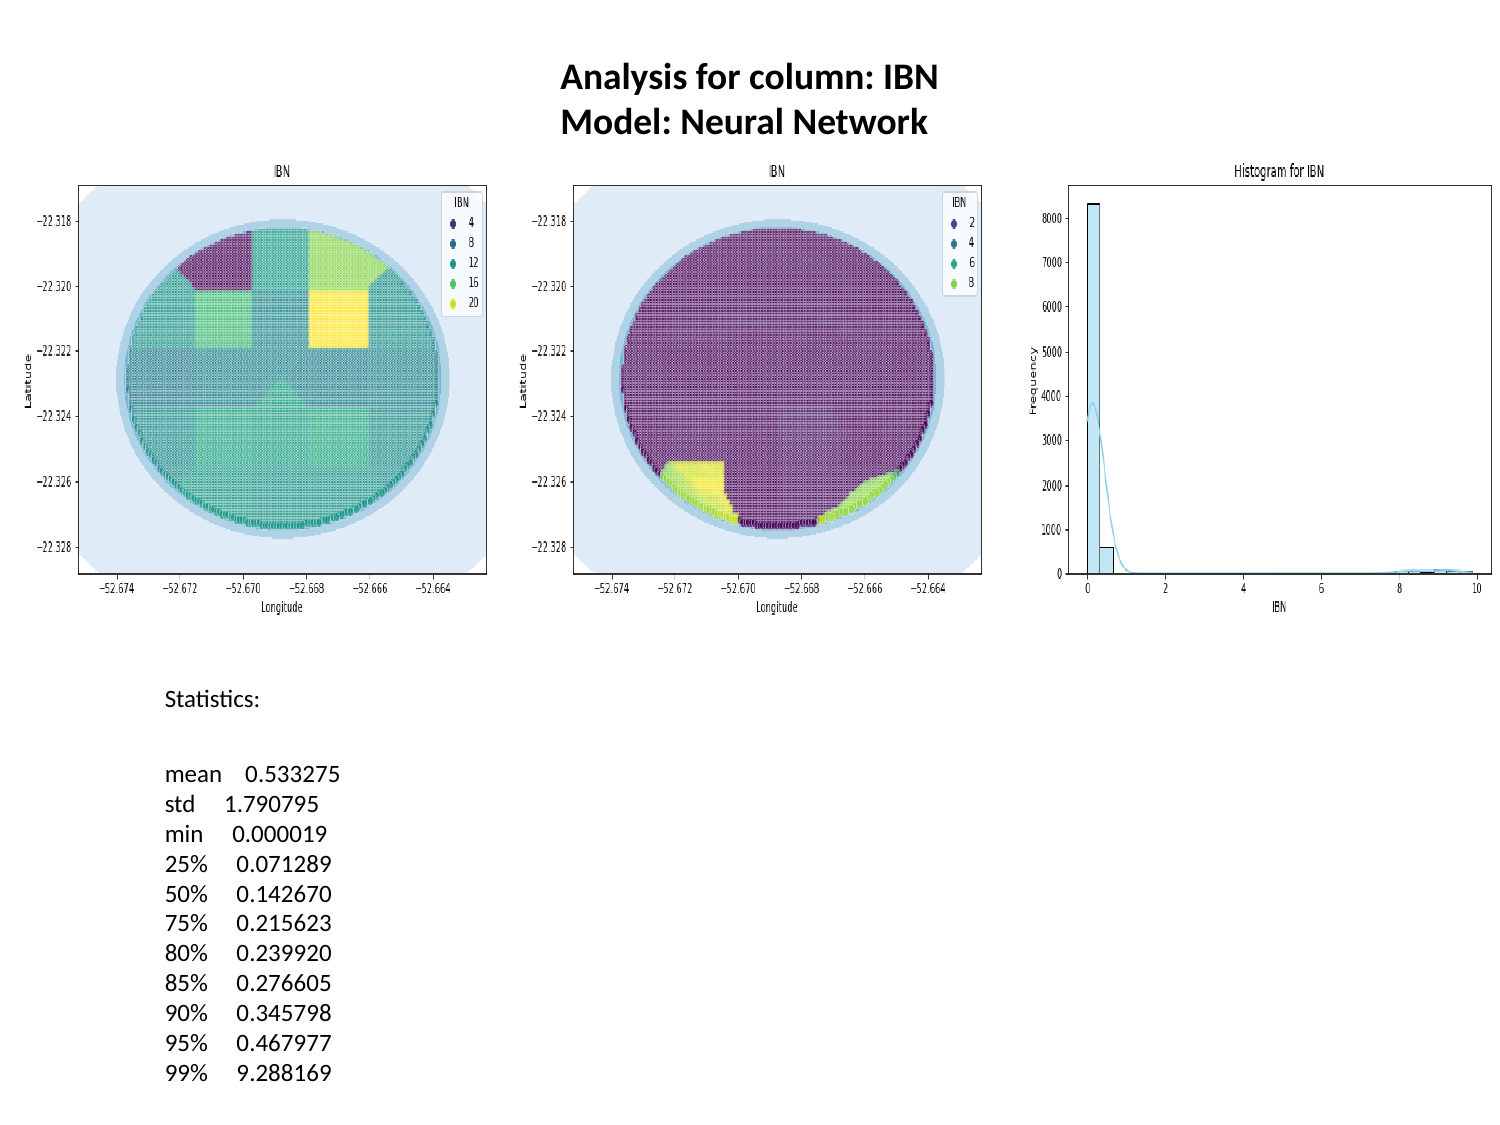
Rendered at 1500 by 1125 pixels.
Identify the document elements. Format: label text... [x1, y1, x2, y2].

text_box Statistics: mean 0.533275 std 1.790795 min 0.000019 25% 0.071289 50% 0.142670 75% 0.215623 80% 0.239920 85% 0.276605 90% 0.345798 95% 0.467977 99% 9.288169 [149, 674, 1500, 1094]
picture [1019, 149, 1500, 631]
picture [509, 149, 991, 631]
text_box Analysis for column: IBN Model: Neural Network [545, 0, 955, 148]
picture [14, 149, 496, 631]
